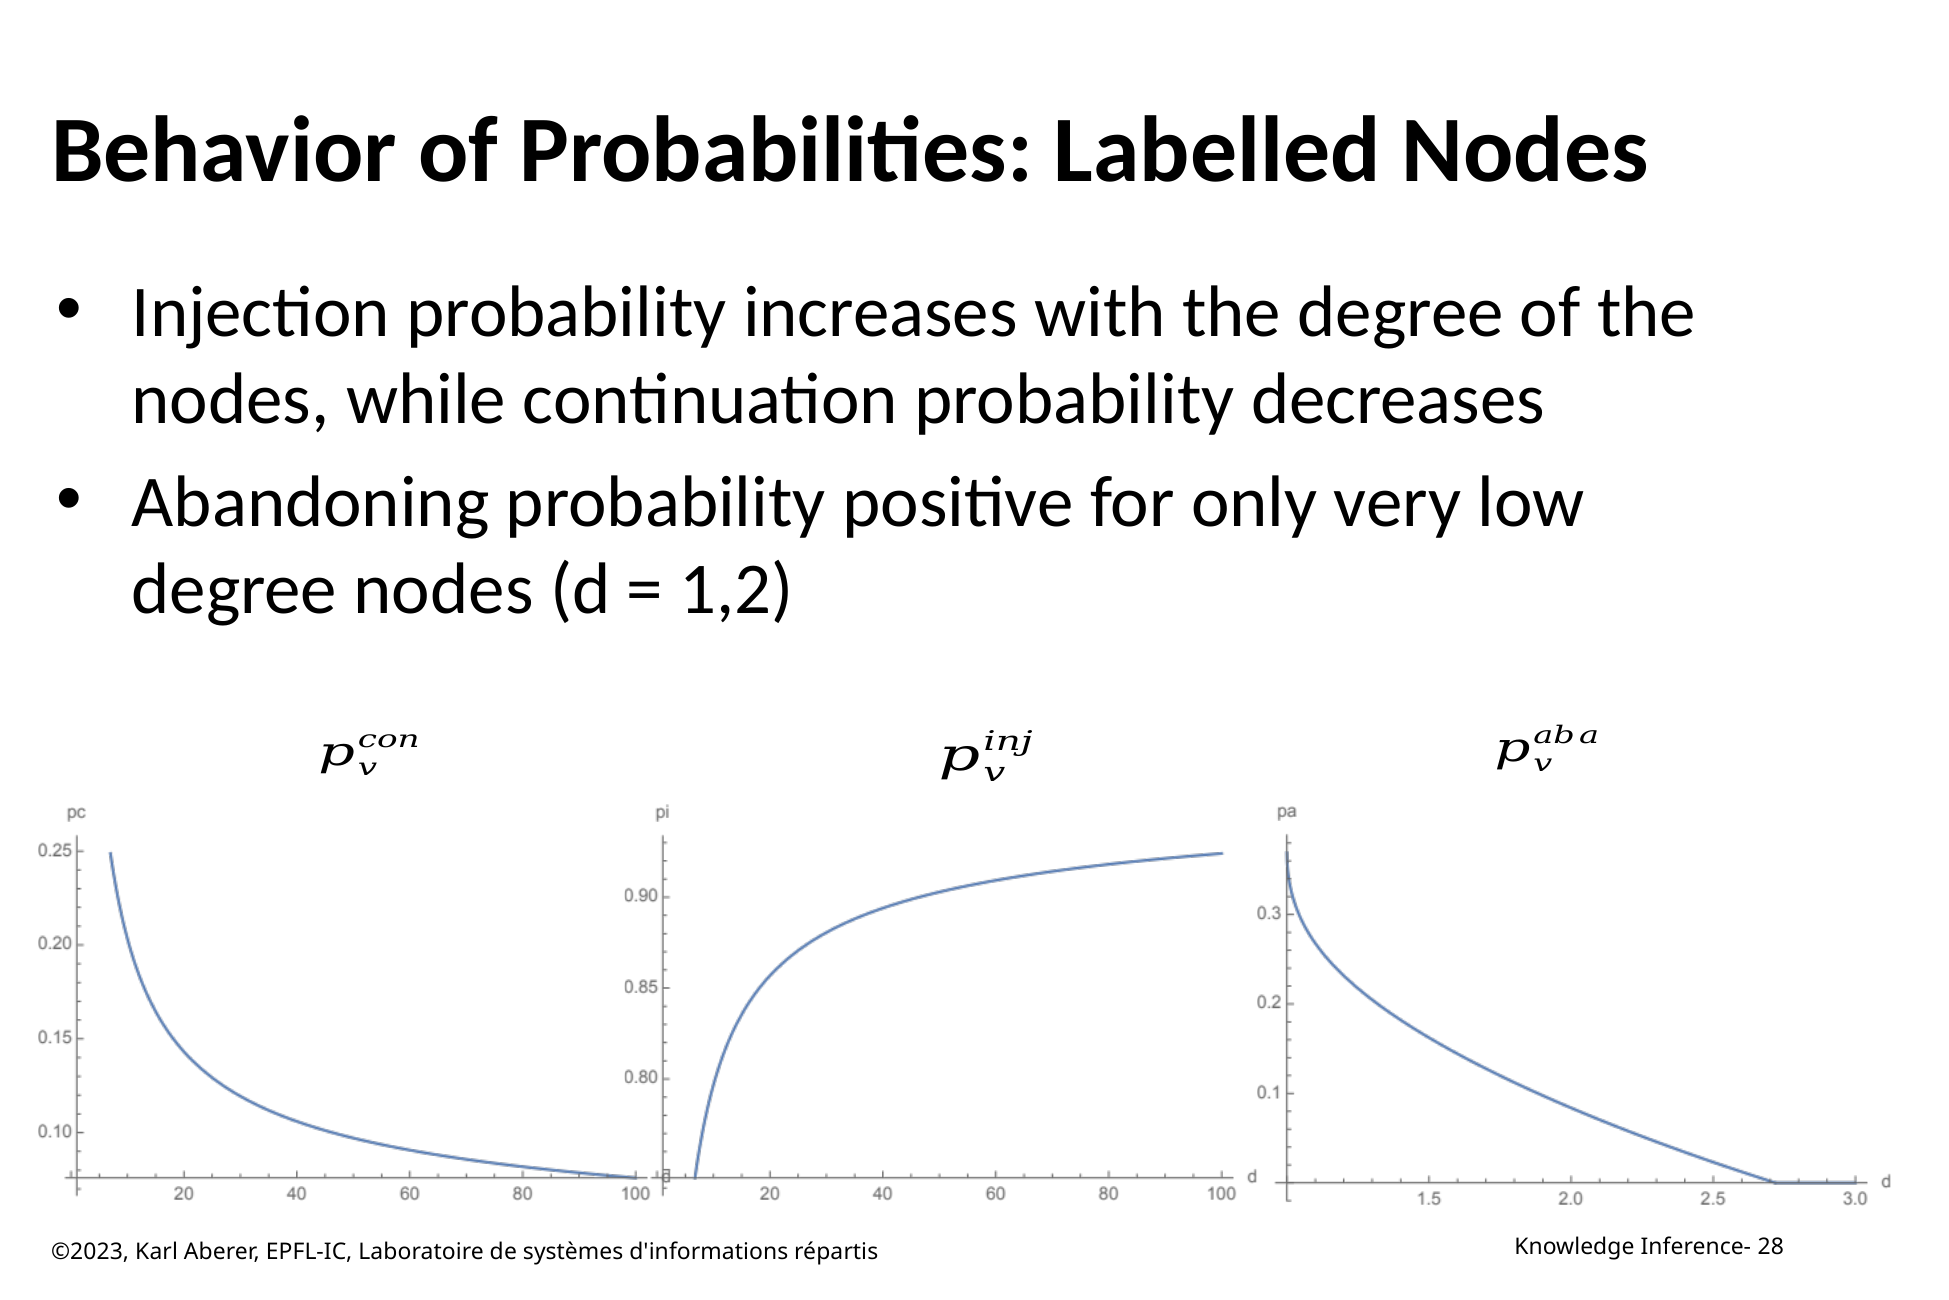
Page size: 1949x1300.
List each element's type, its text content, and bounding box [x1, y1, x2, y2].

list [672, 802, 1253, 1207]
picture [1256, 800, 1892, 1212]
title Behavior of Probabilities: Labelled Nodes [32, 57, 1803, 232]
text_box Injection probability increases with the degree of the nodes, while continuation probability decreases Abandoning probability positive for only very low degree nodes (d = 1,2) [38, 254, 1809, 638]
picture [37, 802, 671, 1207]
footer ©2023, Karl Aberer, EPFL-IC, Laboratoire de systèmes d'informations répartis [32, 1227, 1284, 1271]
